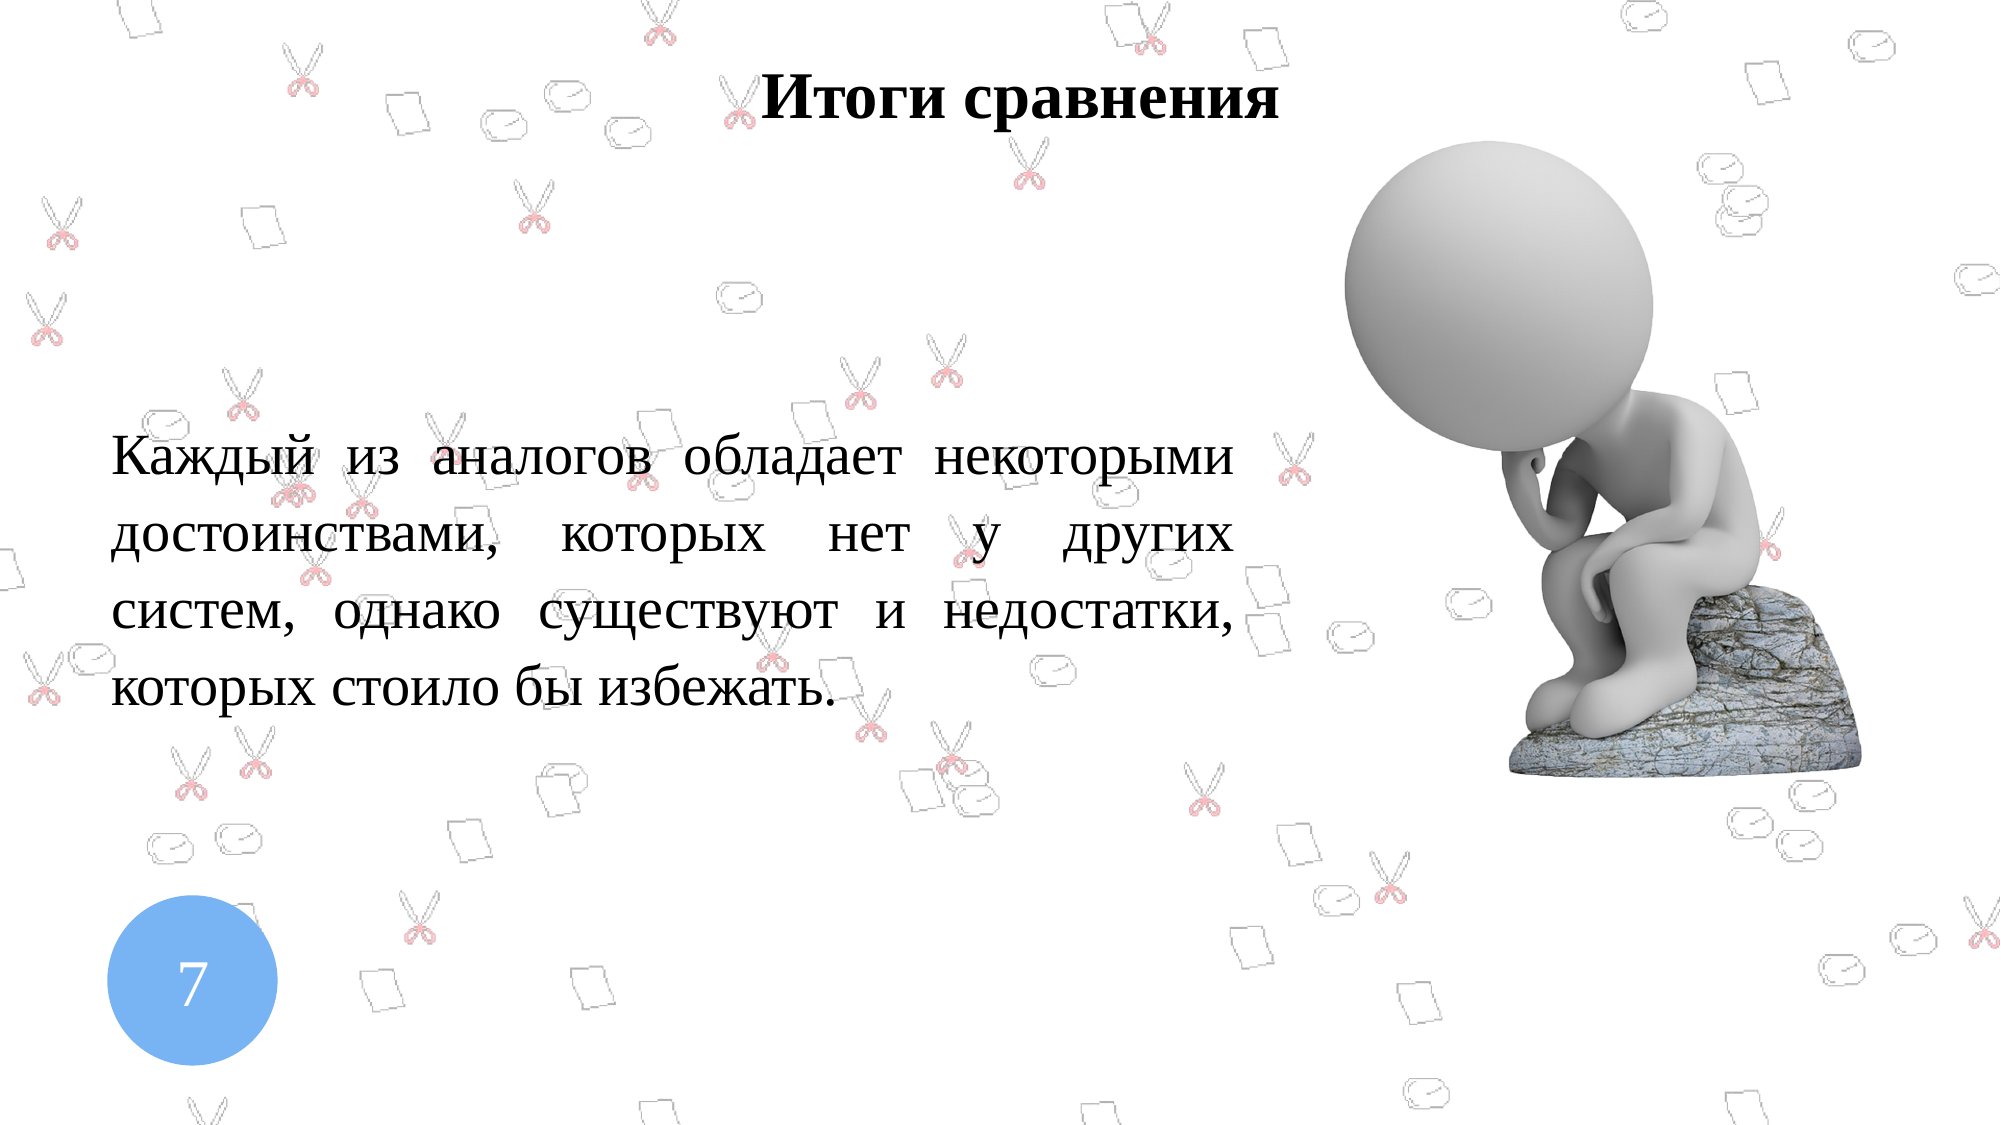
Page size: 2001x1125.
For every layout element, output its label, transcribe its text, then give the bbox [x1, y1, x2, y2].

text_box [106, 894, 279, 1067]
picture [1344, 140, 1862, 778]
text_box Каждый из аналогов обладает некоторыми достоинствами, которых нет у других систем, однако существуют и недостатки, которых стоило бы избежать. [96, 402, 1251, 725]
text_box 7 [161, 932, 224, 1028]
text_box Итоги сравнения [746, 44, 1345, 140]
